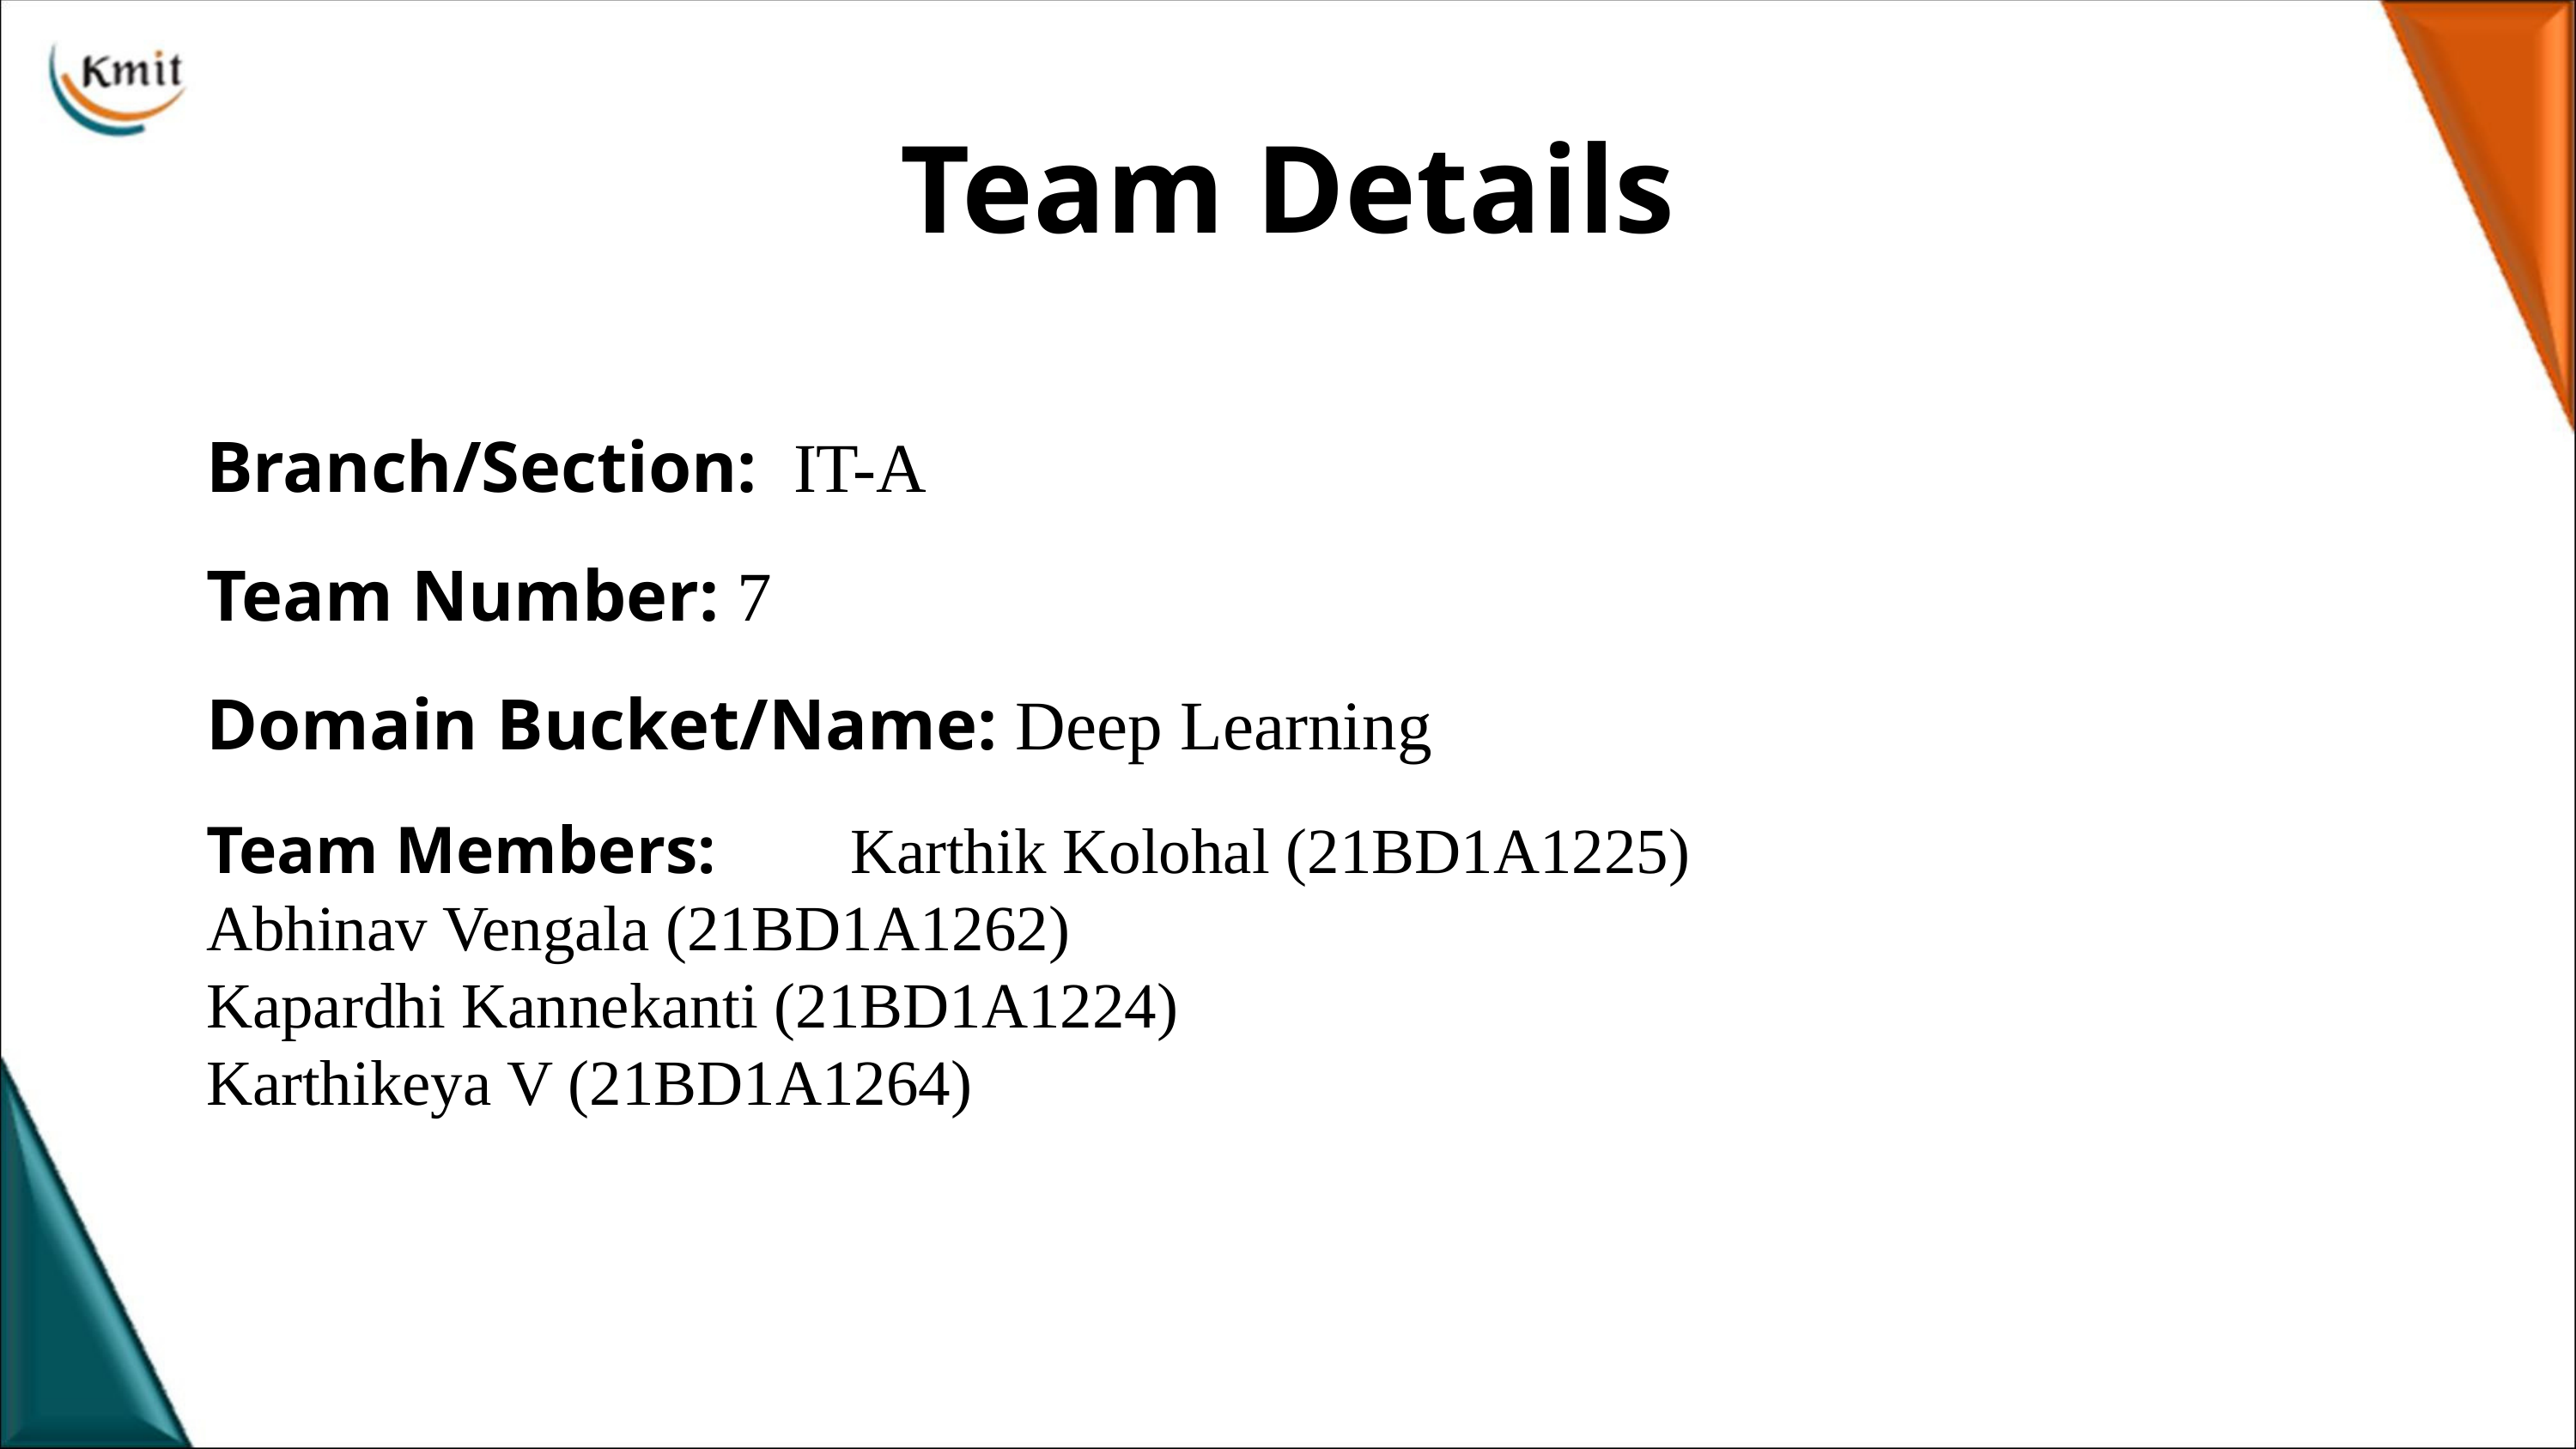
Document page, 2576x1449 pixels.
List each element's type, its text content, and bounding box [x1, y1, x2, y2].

text_box Team Details [204, 112, 2372, 258]
text_box Branch/Section: IT-A Team Number: 7 Domain Bucket/Name: Deep Learning Team Members: Karthik Kolohal (21BD1A1225) Abhinav Vengala (21BD1A1262) Kapardhi Kannekanti (21BD1A1224) Karthikeya V (21BD1A1264) [205, 422, 1843, 1209]
text_box [0, 0, 2576, 1449]
